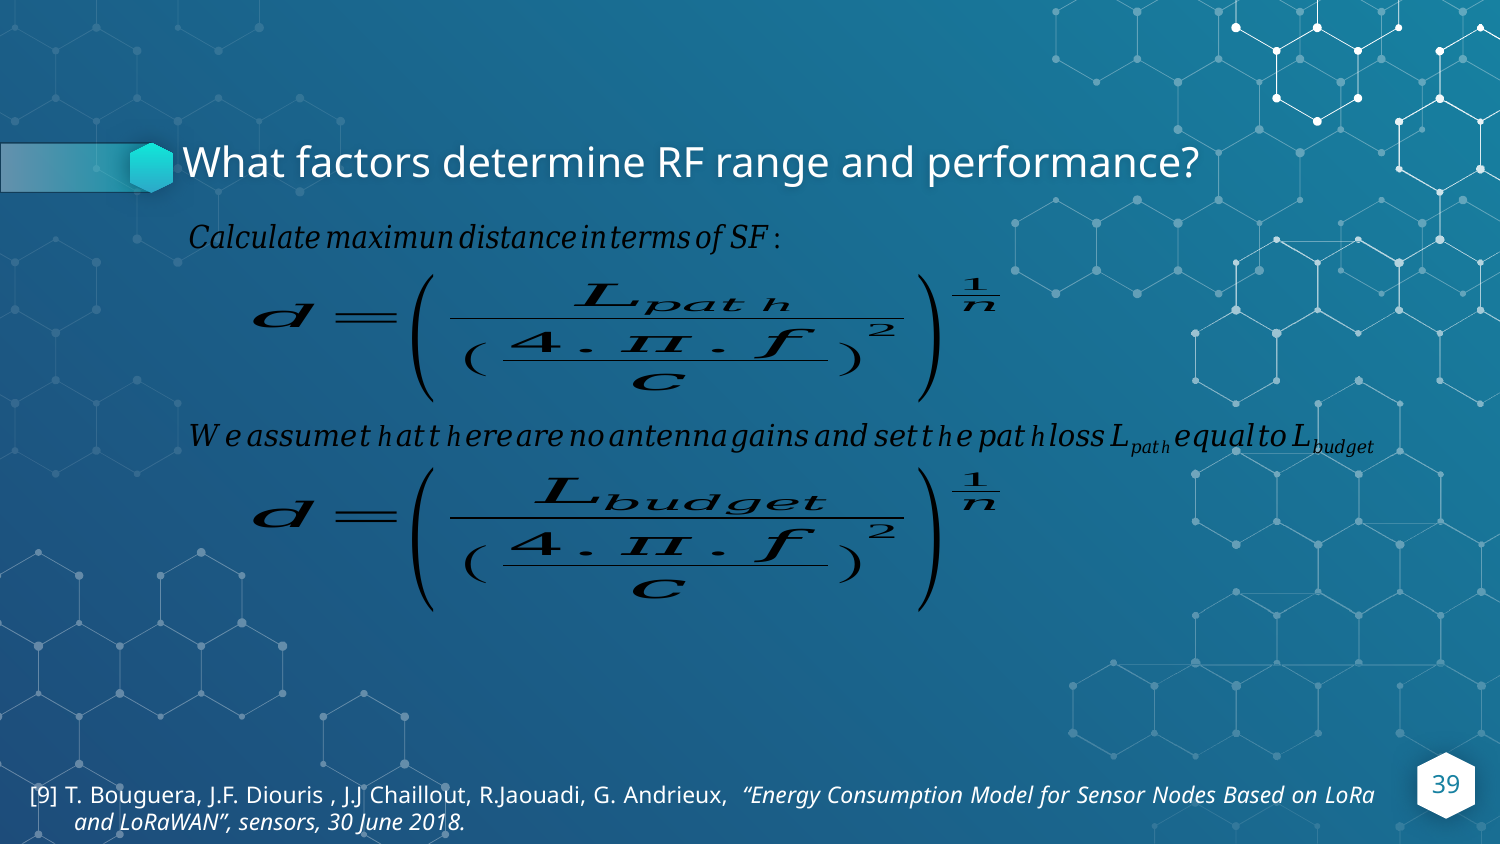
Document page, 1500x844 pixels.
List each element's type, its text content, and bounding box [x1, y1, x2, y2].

title What factors determine RF range and performance? [182, 134, 1500, 193]
text_box [9] T. Bouguera, J.F. Diouris , J.J Chaillout, R.Jaouadi, G. Andrieux, “Energy Consumption Model for Sensor Nodes Based on LoRa and LoRaWAN”, sensors, 30 June 2018. [14, 773, 1391, 843]
slide_number 39 [1417, 752, 1475, 819]
